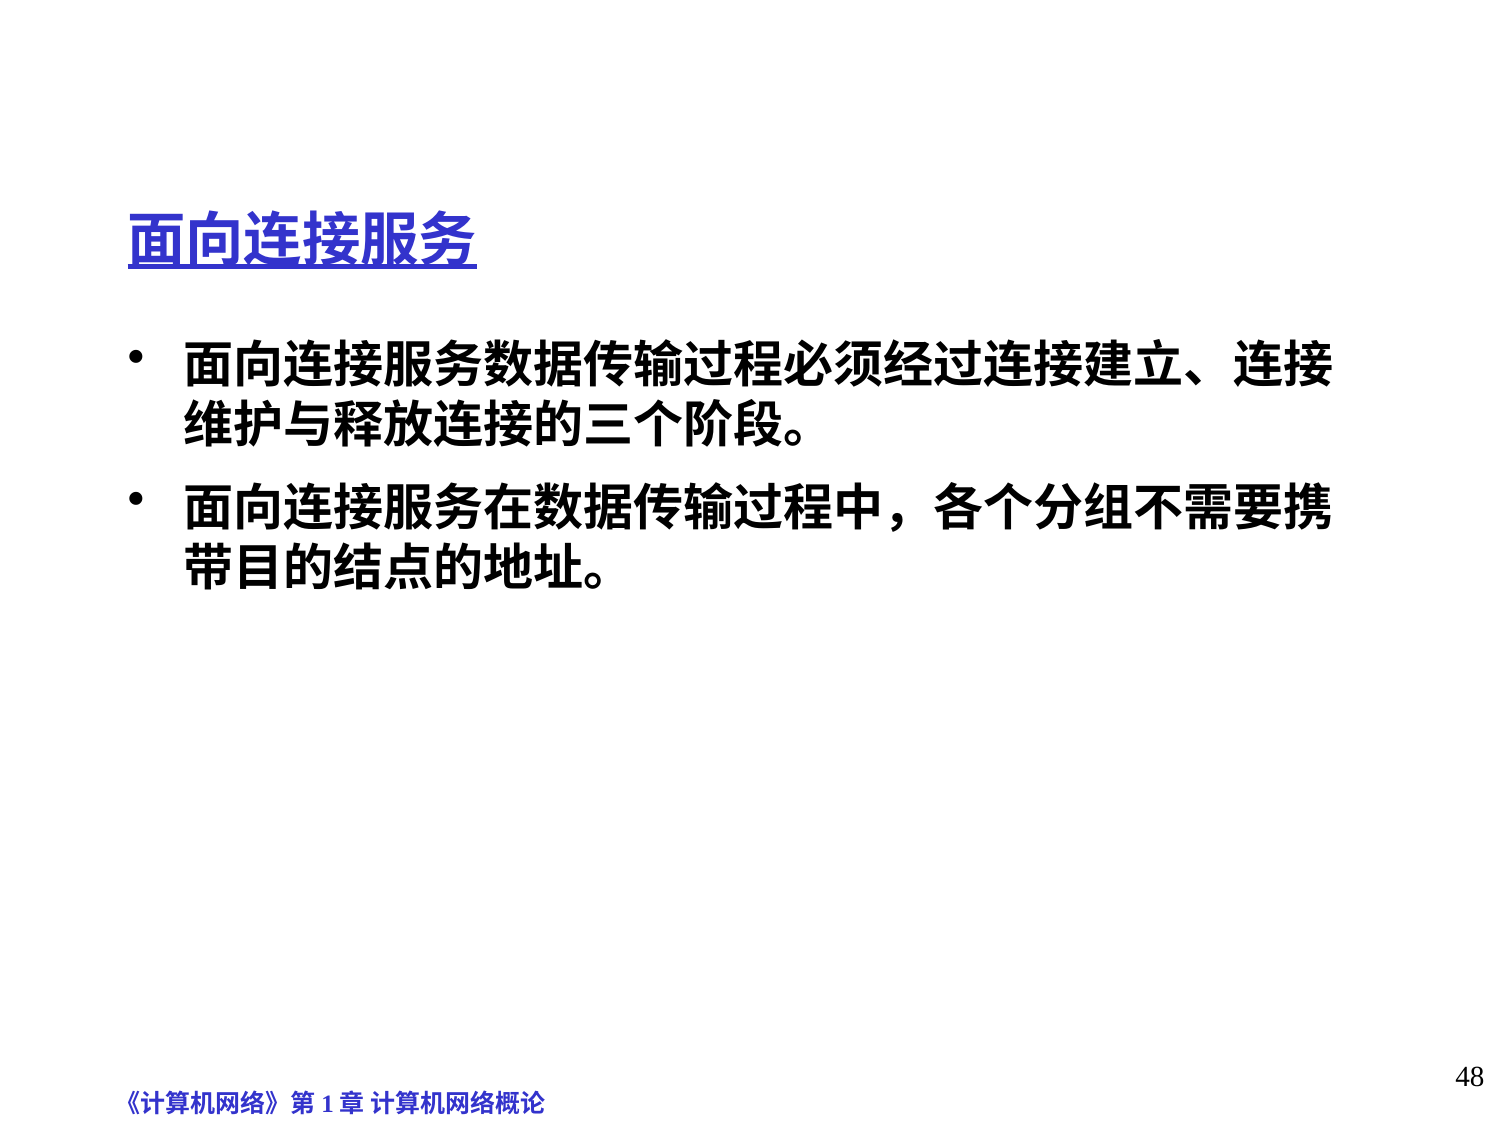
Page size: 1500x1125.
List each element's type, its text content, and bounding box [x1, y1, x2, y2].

slide_number 48 [1187, 1049, 1500, 1125]
list 面向连接服务数据传输过程必须经过连接建立、连接维护与释放连接的三个阶段。 面向连接服务在数据传输过程中，各个分组不需要携带目的结点的地址。 [112, 324, 1388, 1001]
title 面向连接服务 [112, 99, 1388, 324]
footer 《计算机网络》第1章 计算机网络概论 [100, 1049, 976, 1125]
